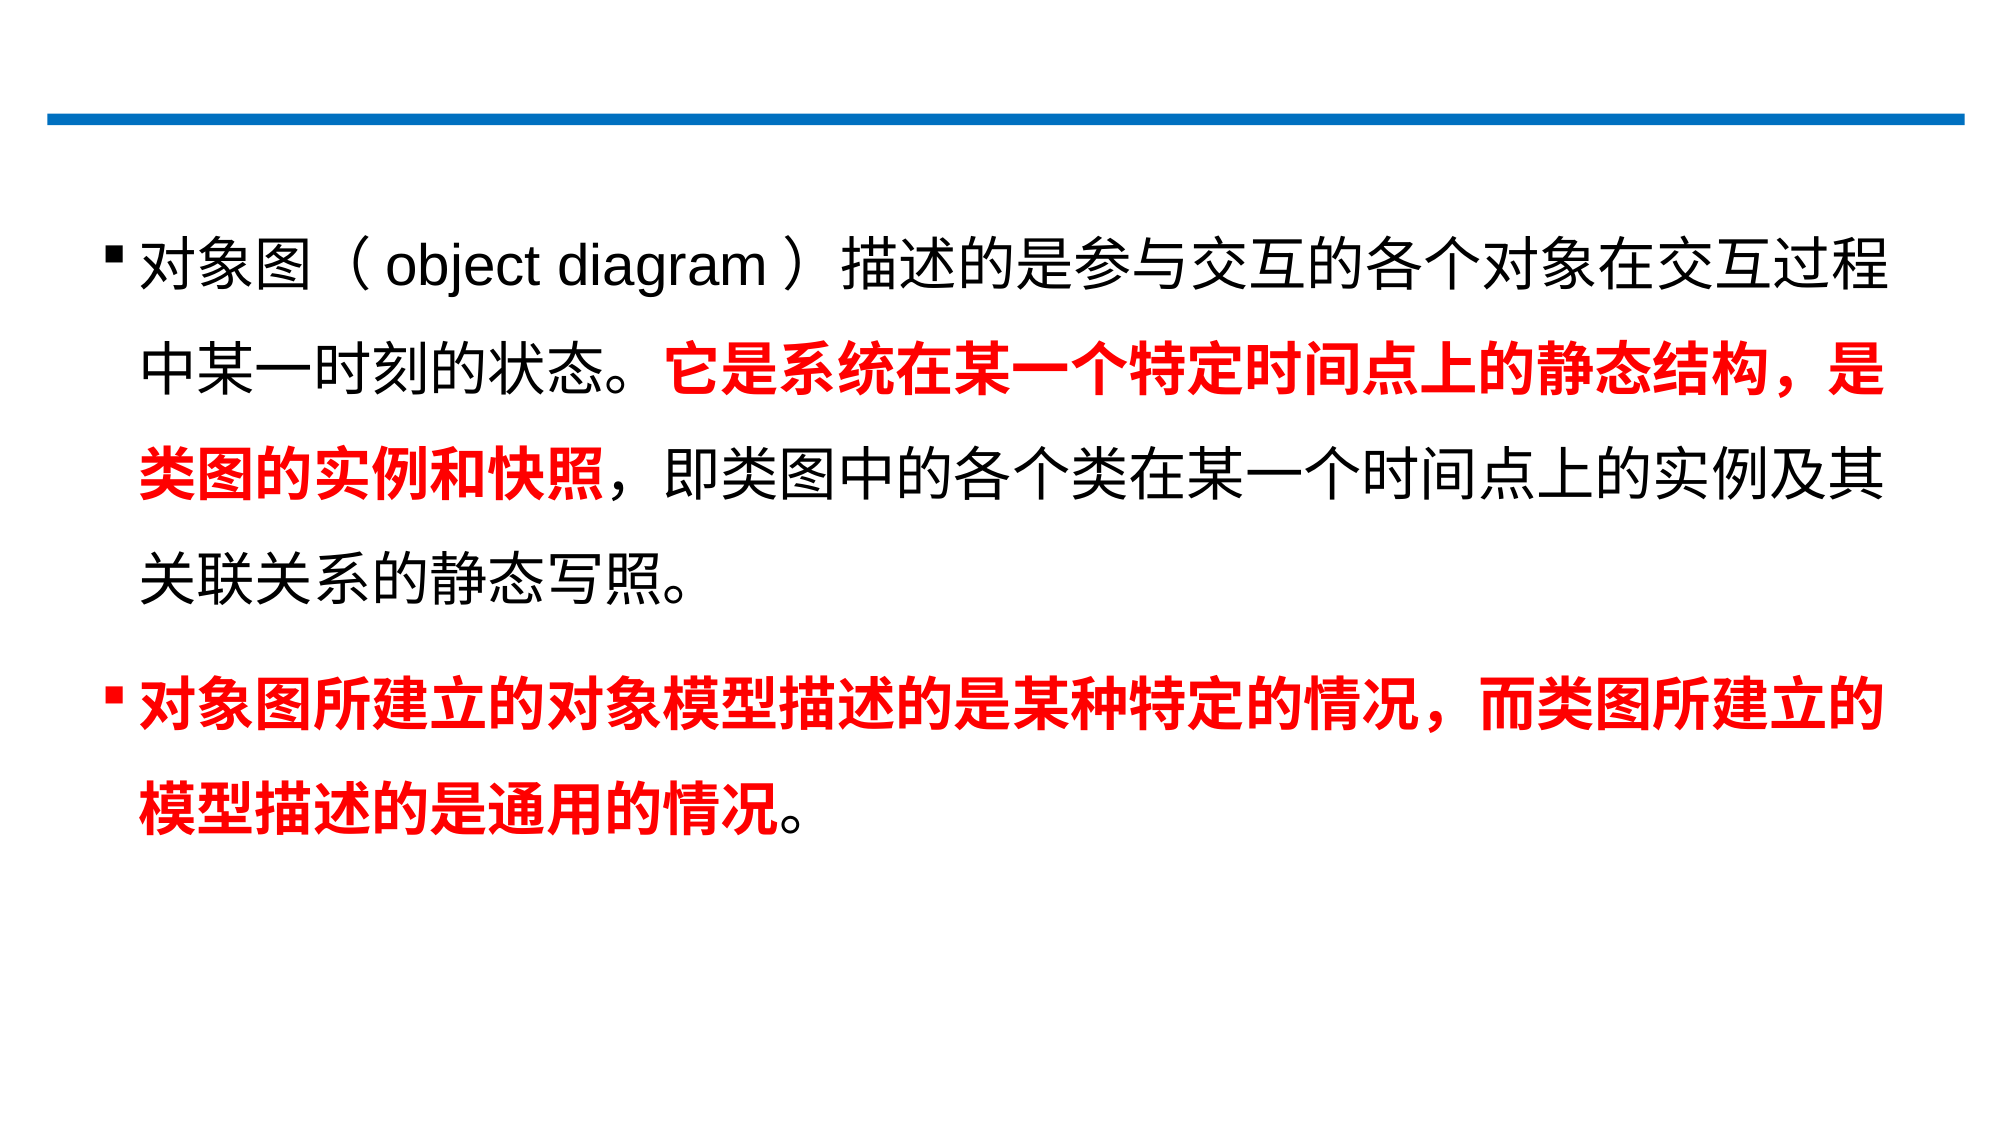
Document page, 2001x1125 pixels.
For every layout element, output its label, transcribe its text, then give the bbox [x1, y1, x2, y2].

text_box 对象图（object diagram）描述的是参与交互的各个对象在交互过程中某一时刻的状态。它是系统在某一个特定时间点上的静态结构，是类图的实例和快照，即类图中的各个类在某一个时间点上的实例及其关联关系的静态写照。 对象图所建立的对象模型描述的是某种特定的情况，而类图所建立的模型描述的是通用的情况。 [86, 184, 1934, 985]
